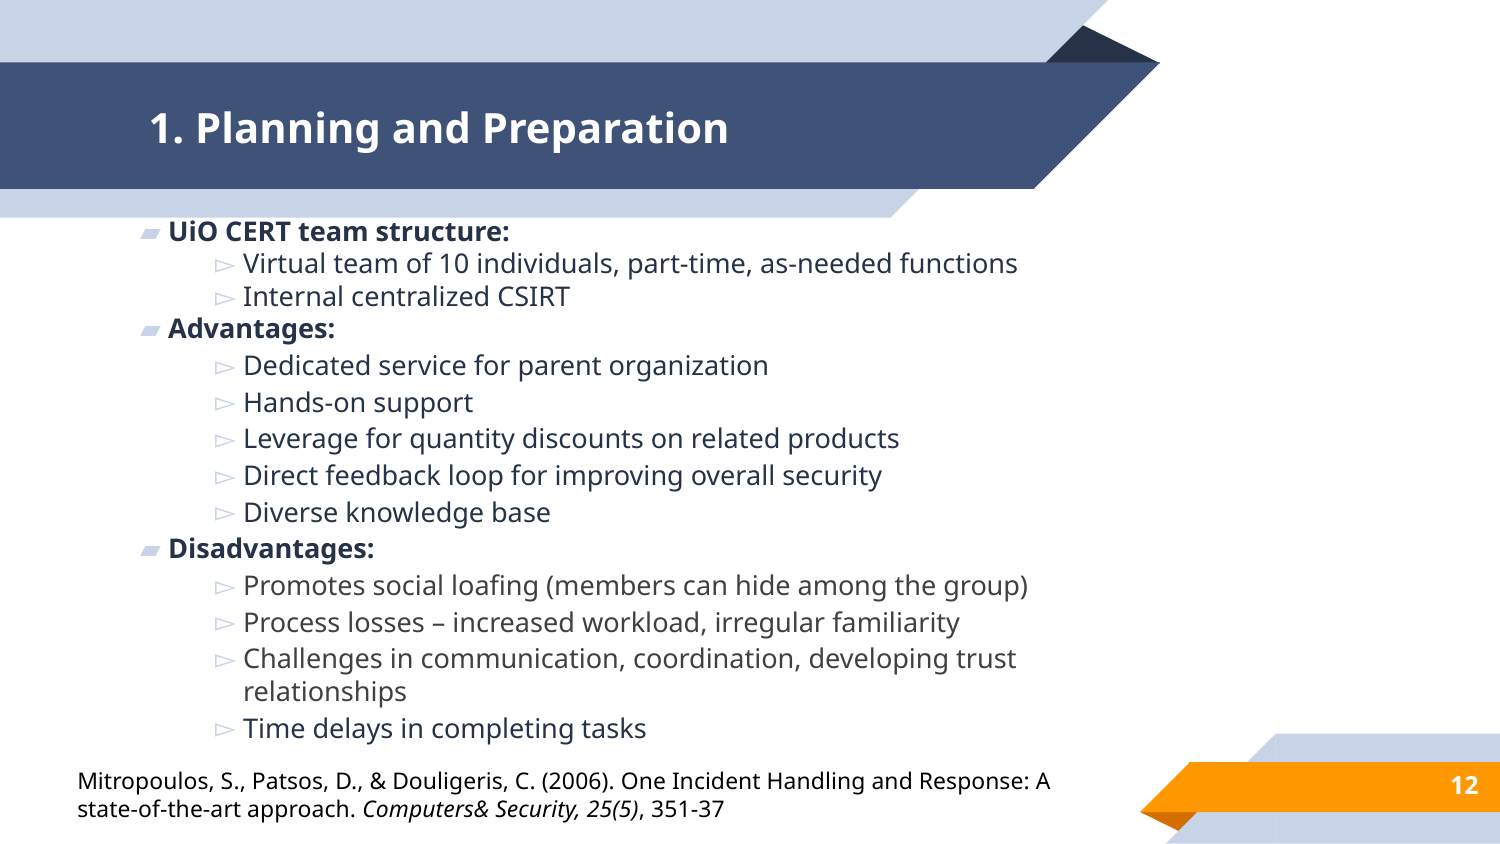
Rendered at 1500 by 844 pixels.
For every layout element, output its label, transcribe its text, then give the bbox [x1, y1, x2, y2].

slide_number 12 [1249, 760, 1494, 813]
title 1. Planning and Preparation [133, 64, 1035, 190]
list UiO CERT team structure: Virtual team of 10 individuals, part-time, as-needed functions Internal centralized CSIRT Advantages: Dedicated service for parent organization Hands-on support Leverage for quantity discounts on related products Direct feedback loop for improving overall security Diverse knowledge base Disadvantages: Promotes social loafing (members can hide among the group) Process losses – increased workload, irregular familiarity Challenges in communication, coordination, developing trust relationships Time delays in completing tasks [125, 259, 1131, 776]
text_box Mitropoulos, S., Patsos, D., & Douligeris, C. (2006). One Incident Handling and Response: A state-of-the-art approach. Computers& Security, 25(5), 351-37 [62, 759, 1075, 844]
